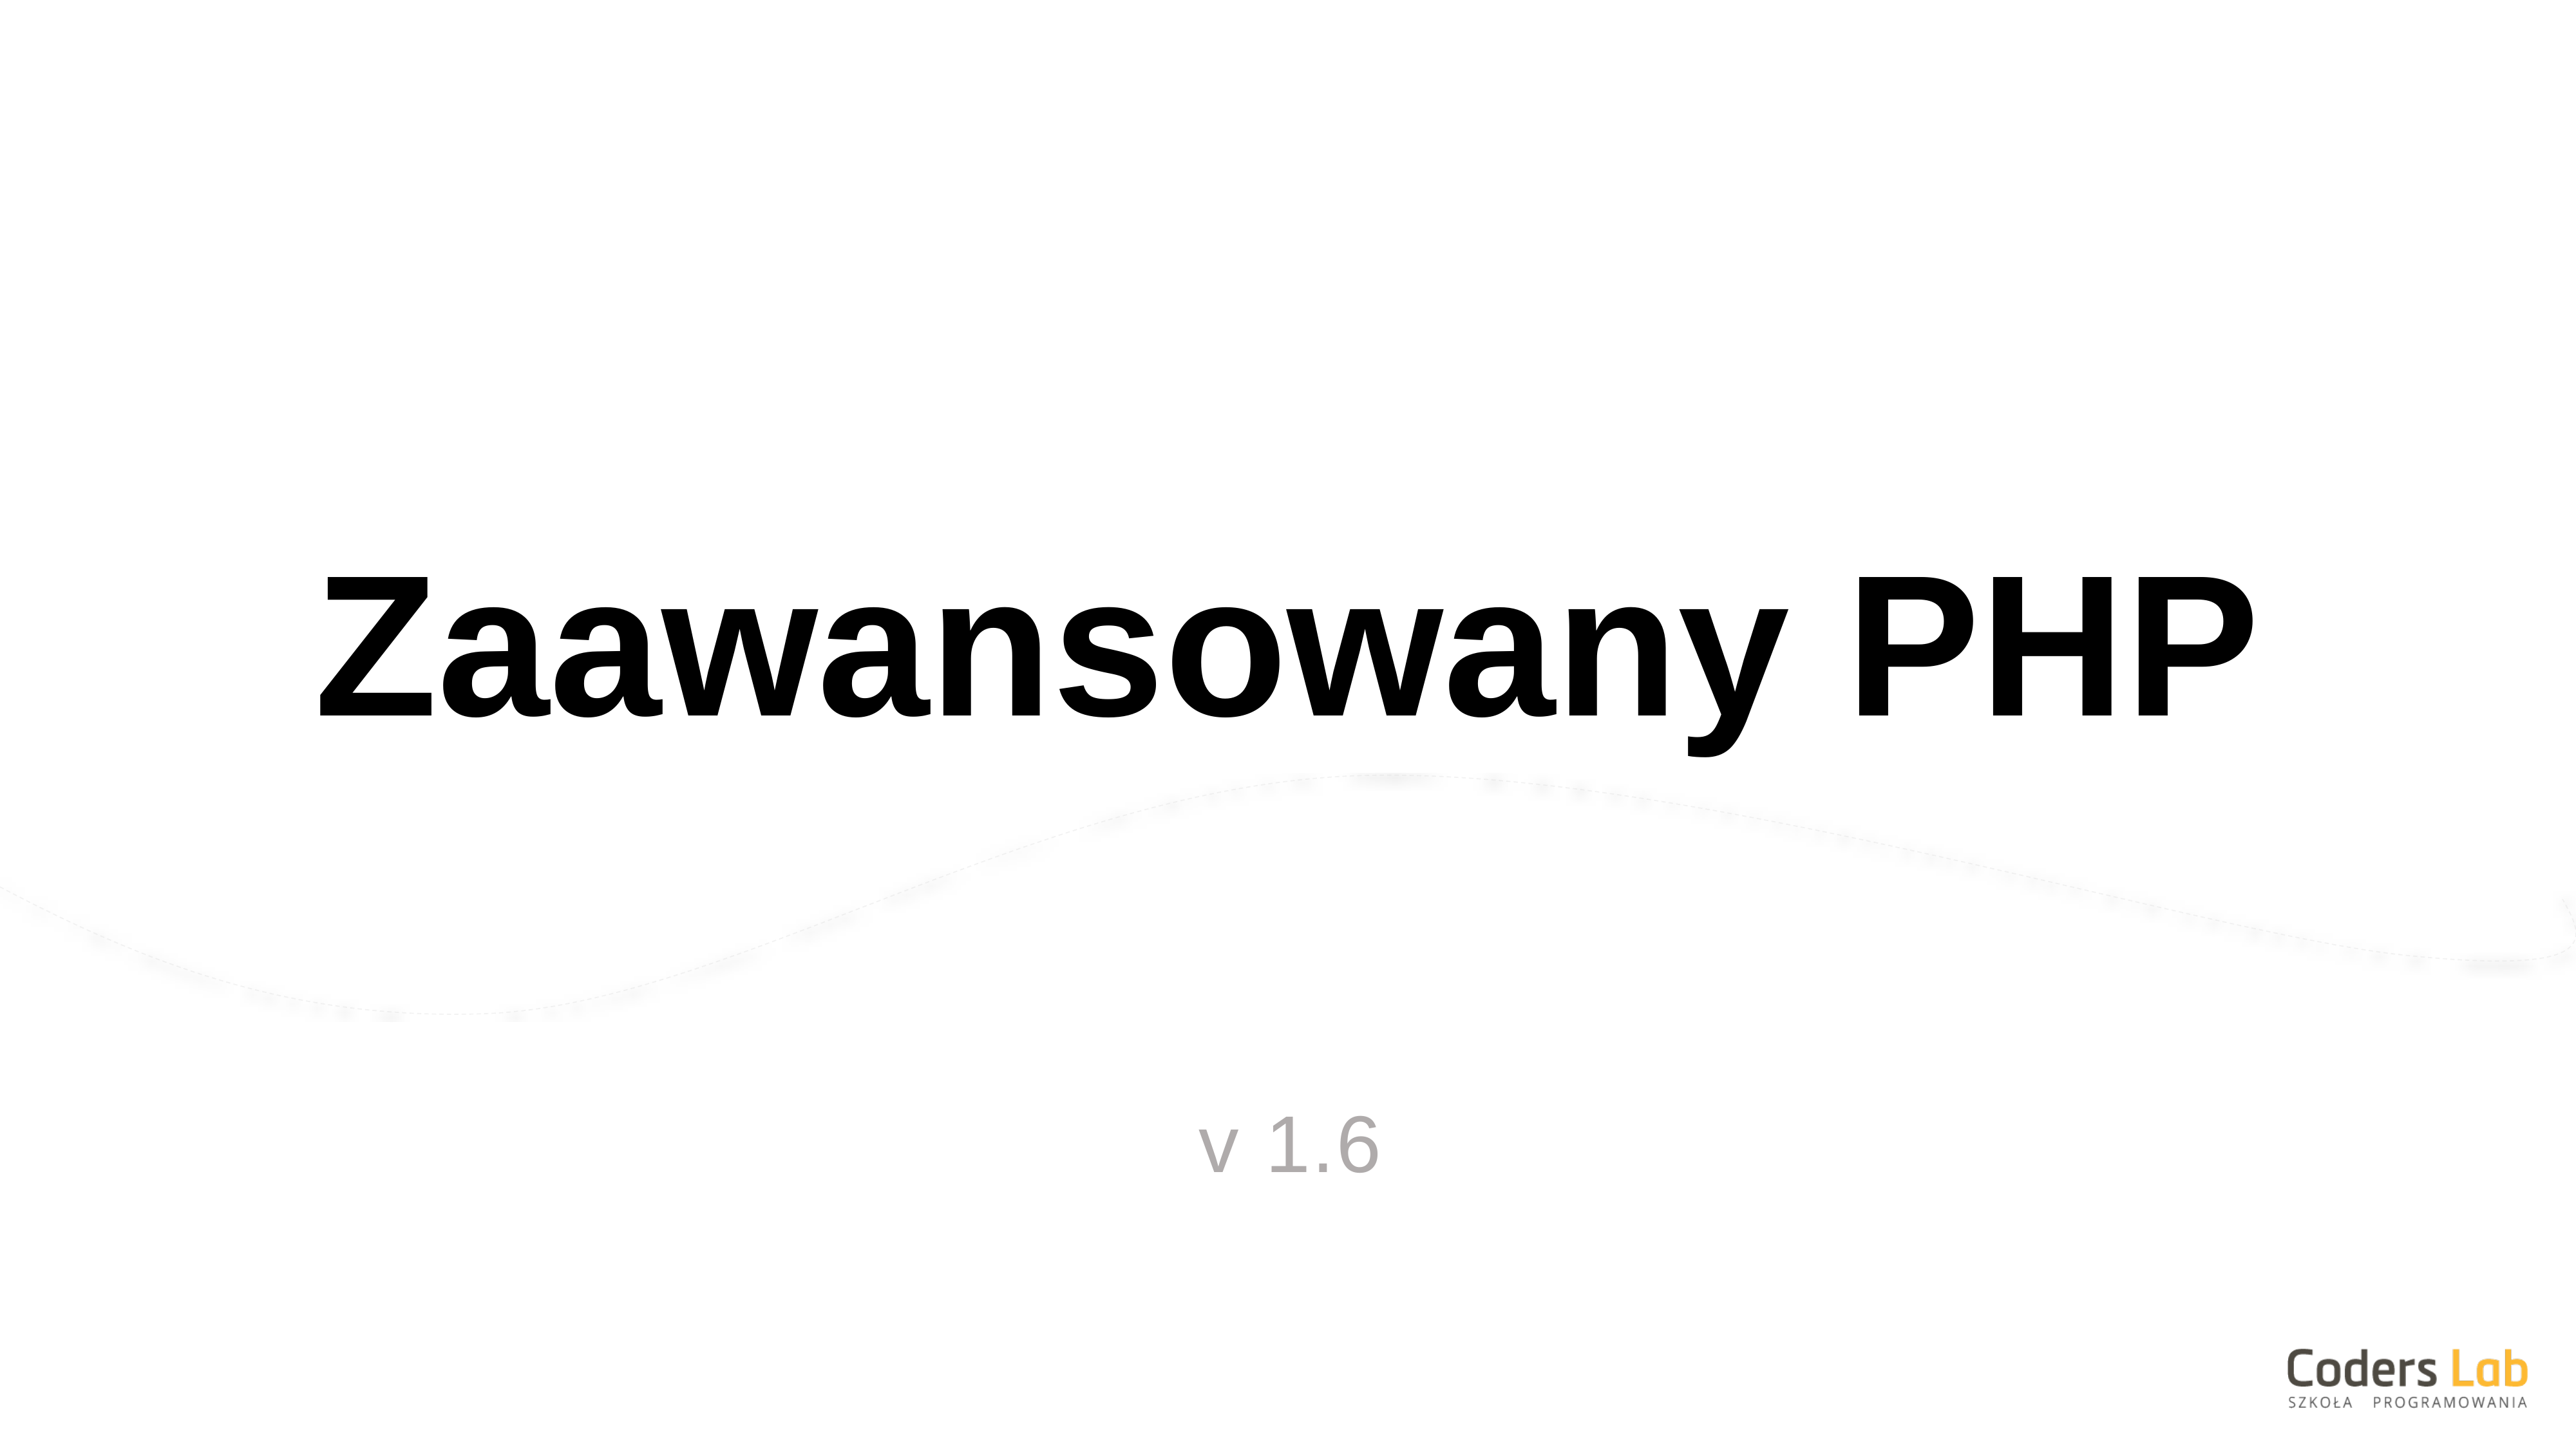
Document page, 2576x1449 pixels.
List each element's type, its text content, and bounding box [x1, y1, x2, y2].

list v 1.6 [1132, 1087, 1415, 1175]
picture [2282, 1340, 2533, 1421]
title Zaawansowany PHP [147, 509, 2429, 837]
